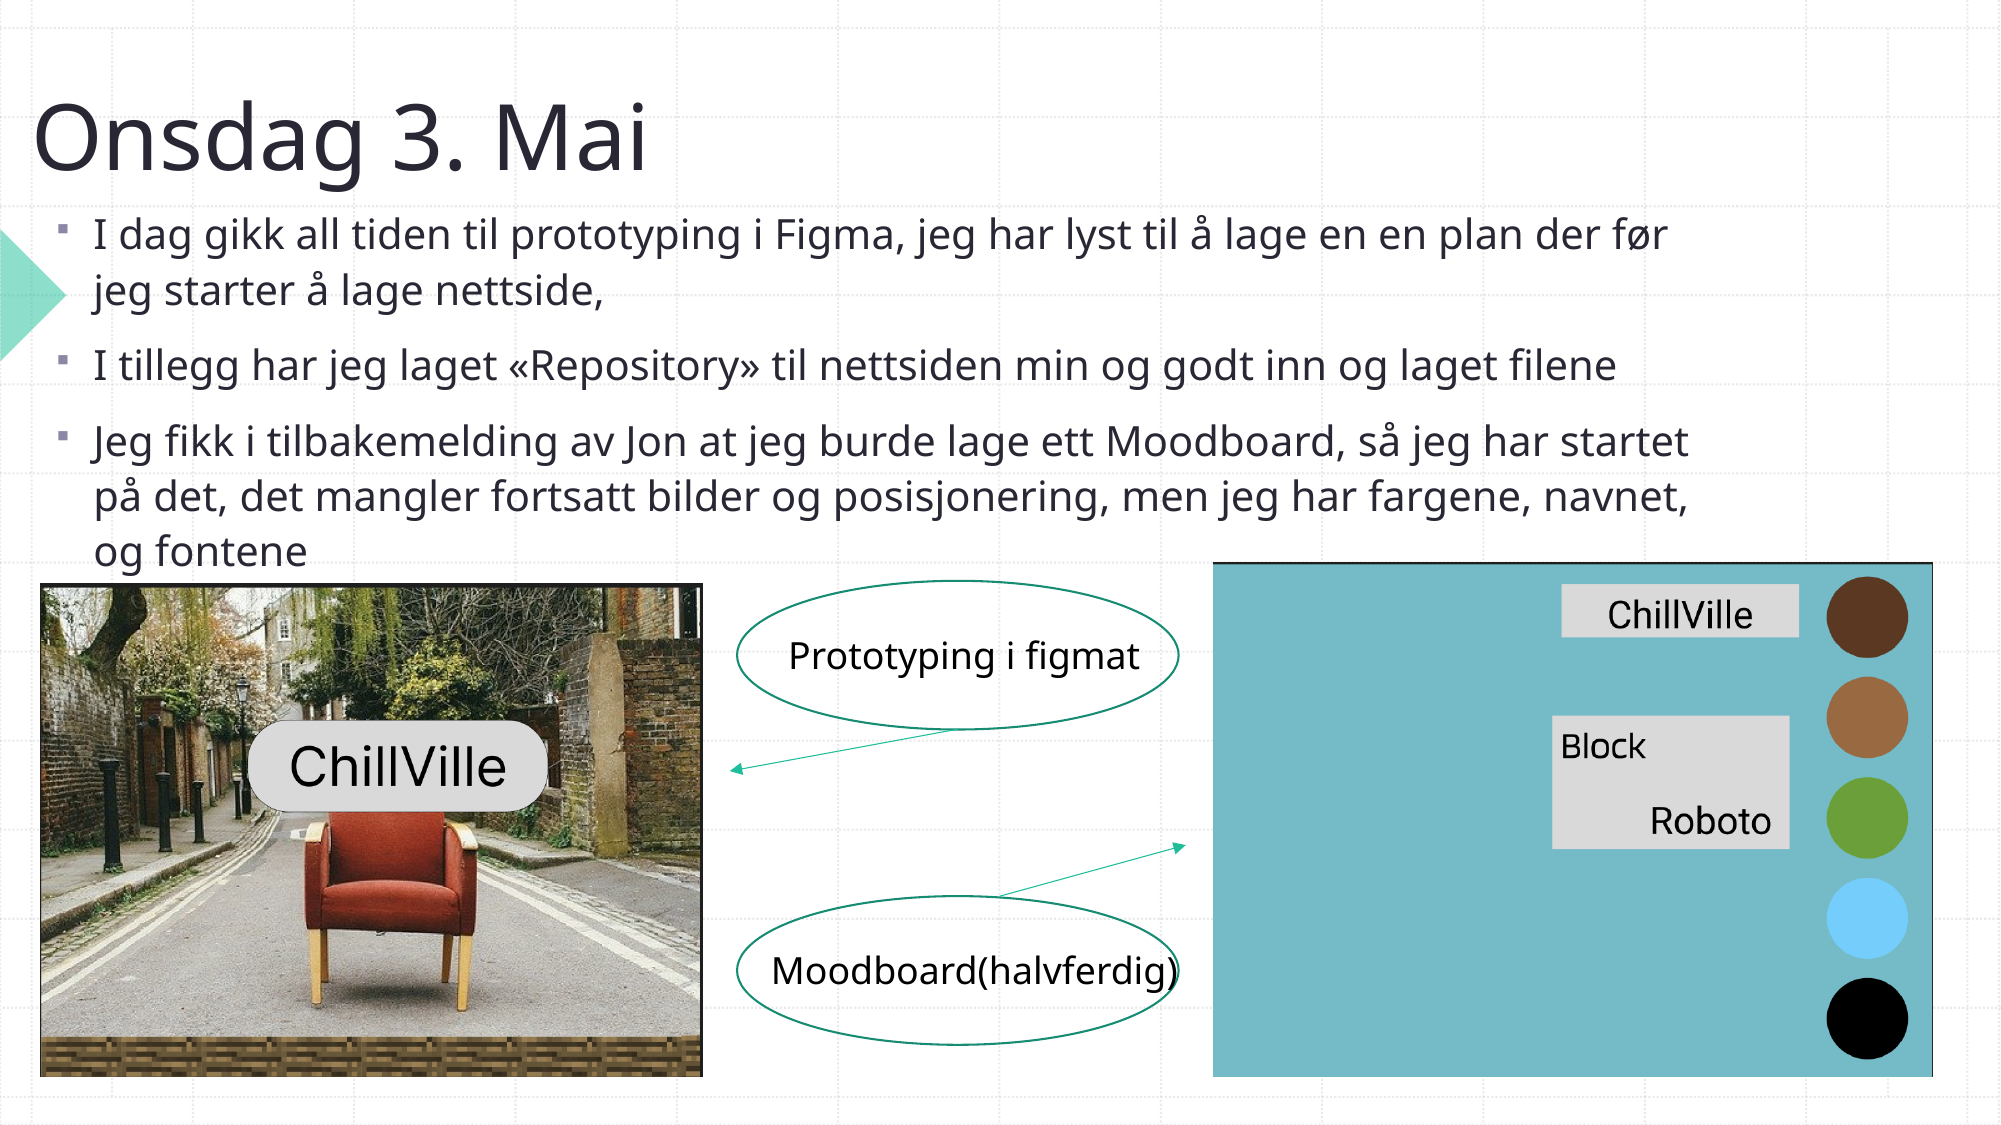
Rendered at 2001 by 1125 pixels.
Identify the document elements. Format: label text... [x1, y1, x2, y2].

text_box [729, 729, 958, 772]
text_box Moodboard(halvferdig) [756, 940, 1193, 1000]
text_box Prototyping i figmat [773, 624, 1156, 685]
text_box [736, 895, 1163, 1046]
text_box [999, 844, 1186, 897]
picture [40, 583, 703, 1077]
text_box [736, 579, 1180, 731]
title Onsdag 3. Mai [15, 0, 1710, 196]
list I dag gikk all tiden til prototyping i Figma, jeg har lyst til å lage en en plan der før jeg starter å lage nettside, I tillegg har jeg laget «Repository» til nettsiden min og godt inn og laget filene Jeg fikk i tilbakemelding av Jon at jeg burde lage ett Moodboard, så jeg har startet på det, det mangler fortsatt bilder og posisjonering, men jeg har fargene, navnet, og fontene [40, 195, 1735, 781]
picture [1213, 562, 1933, 1077]
